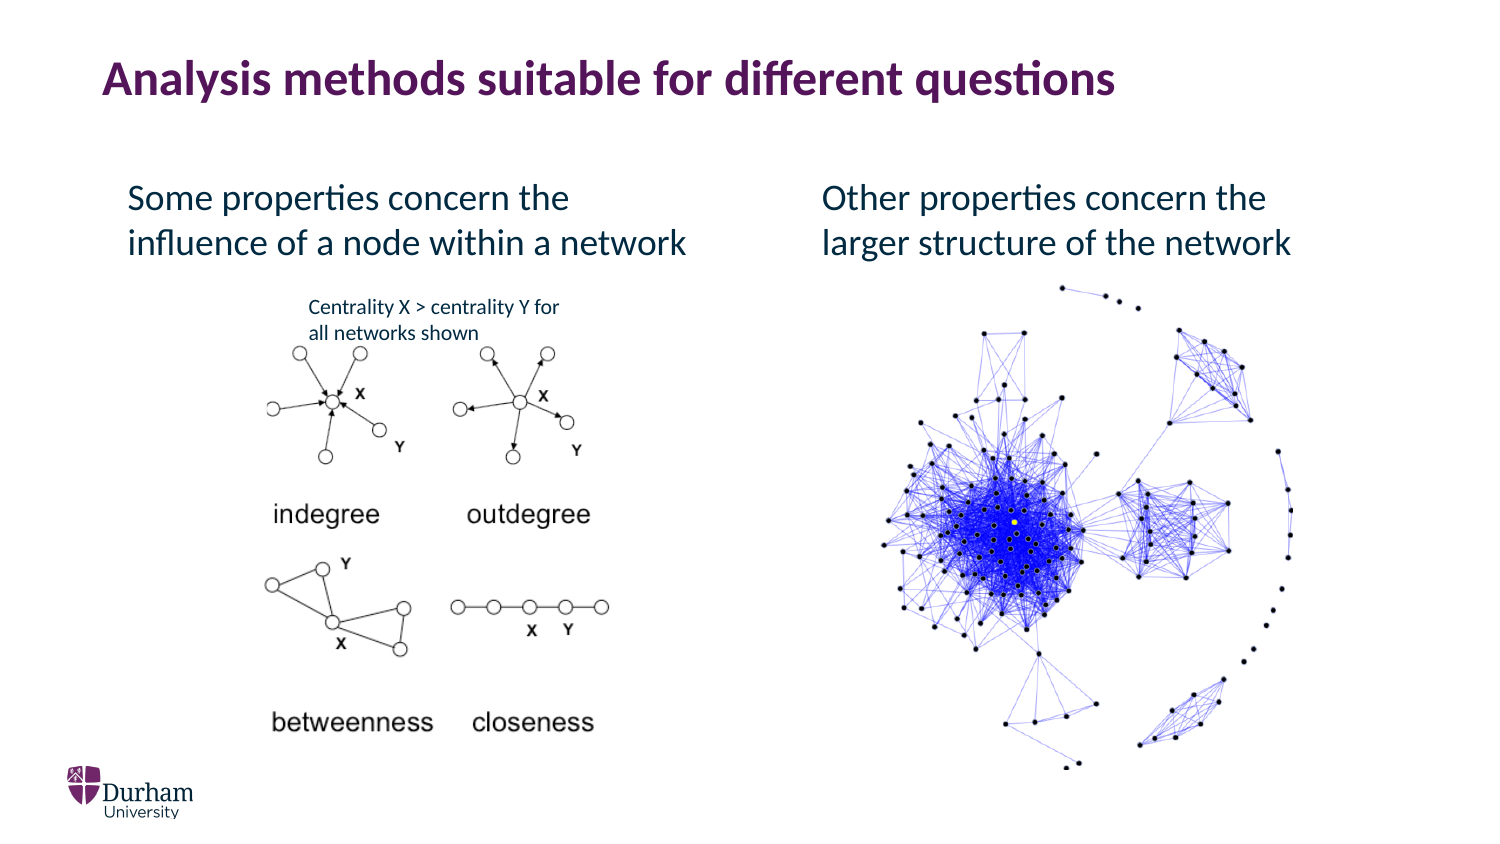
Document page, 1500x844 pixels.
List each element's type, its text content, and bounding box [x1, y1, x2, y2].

picture [879, 284, 1294, 770]
text_box Some properties concern the influence of a node within a network [112, 165, 718, 271]
title Analysis methods suitable for different questions [101, 45, 1399, 187]
text_box Centrality X > centrality Y for all networks shown [293, 284, 587, 317]
text_box Other properties concern the larger structure of the network [807, 165, 1366, 271]
picture [257, 318, 613, 743]
